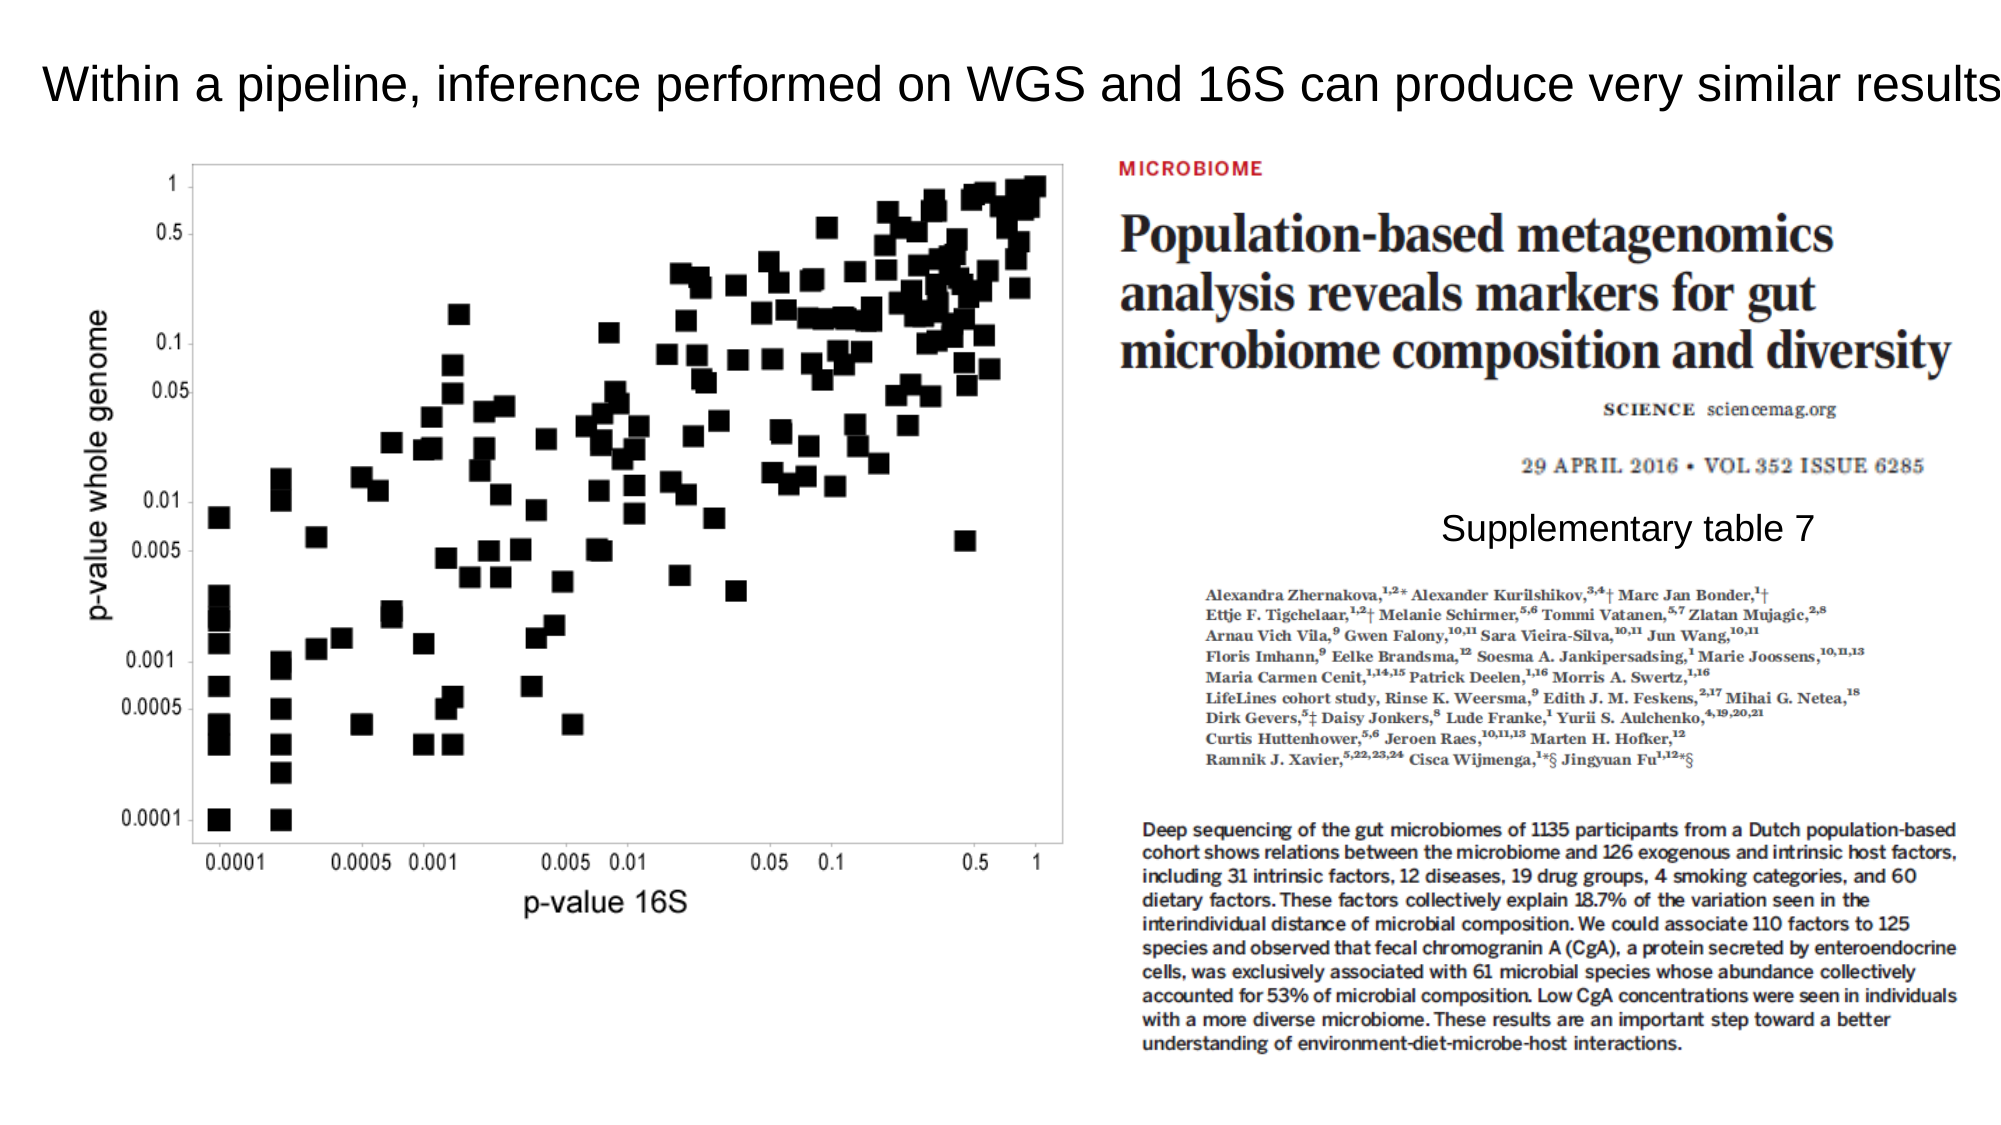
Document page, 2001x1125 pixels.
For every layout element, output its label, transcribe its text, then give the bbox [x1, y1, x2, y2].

text_box Supplementary table 7 [1426, 496, 1831, 557]
picture [1499, 387, 1937, 497]
text_box Within a pipeline, inference performed on WGS and 16S can produce very similar results [27, 43, 2000, 119]
picture [1120, 807, 1963, 1067]
picture [61, 147, 1095, 937]
picture [1100, 147, 1964, 384]
picture [1193, 568, 1891, 773]
